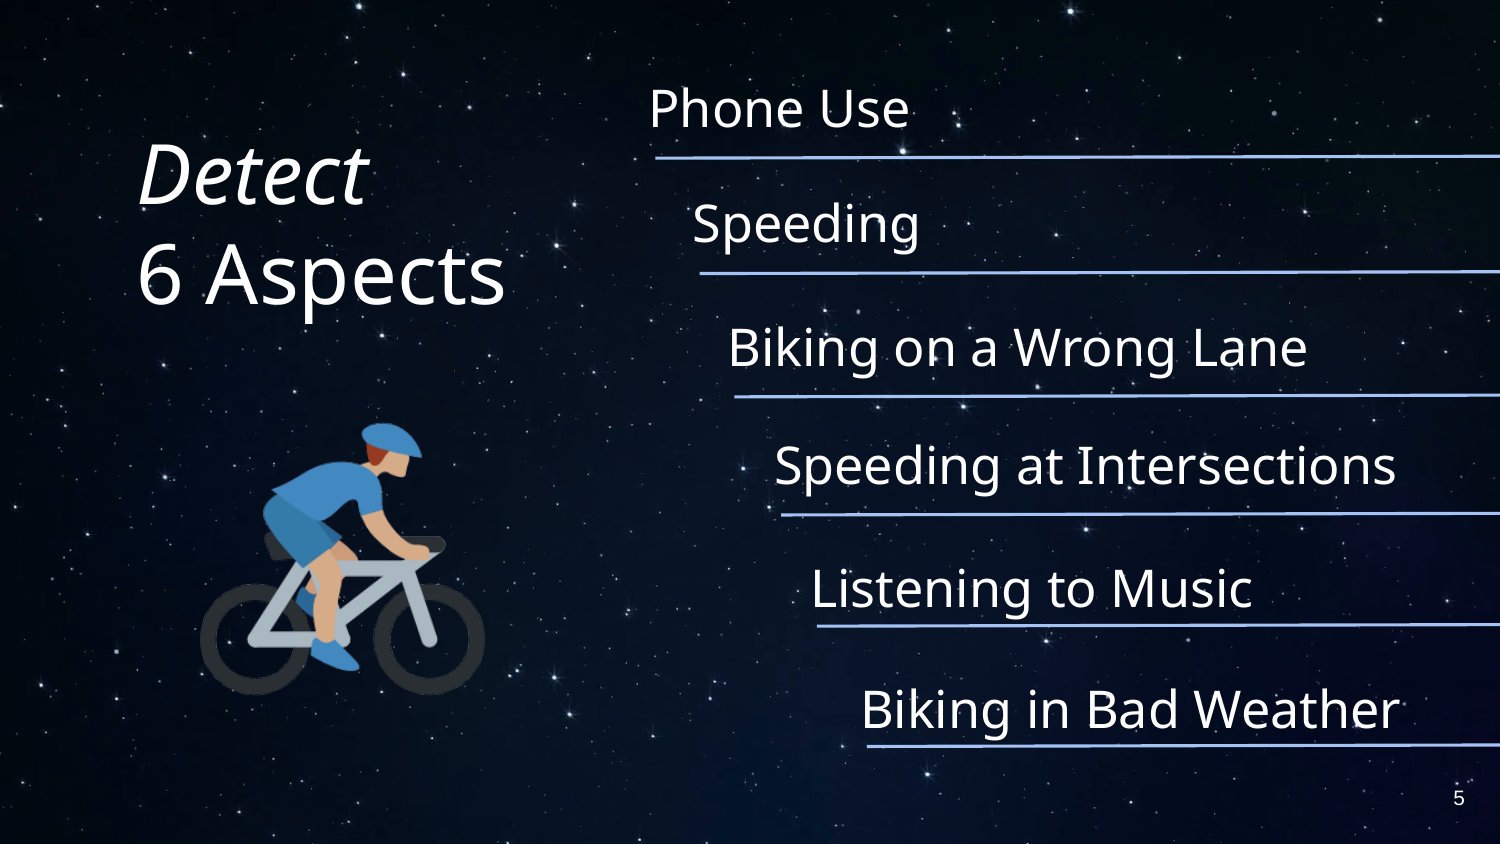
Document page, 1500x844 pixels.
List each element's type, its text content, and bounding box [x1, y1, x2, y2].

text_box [655, 155, 1500, 159]
text_box Speeding [677, 175, 1198, 271]
picture [0, 0, 1500, 844]
text_box Biking in Bad Weather [844, 661, 1443, 756]
text_box Listening to Music [794, 540, 1315, 636]
text_box Speeding at Intersections [759, 417, 1443, 512]
slide_number ‹#› [1389, 764, 1480, 830]
text_box Biking on a Wrong Lane [712, 298, 1443, 394]
text_box Phone Use [633, 60, 1317, 155]
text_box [780, 512, 1500, 516]
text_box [816, 623, 1500, 627]
text_box Detect 6 Aspects [121, 106, 613, 234]
